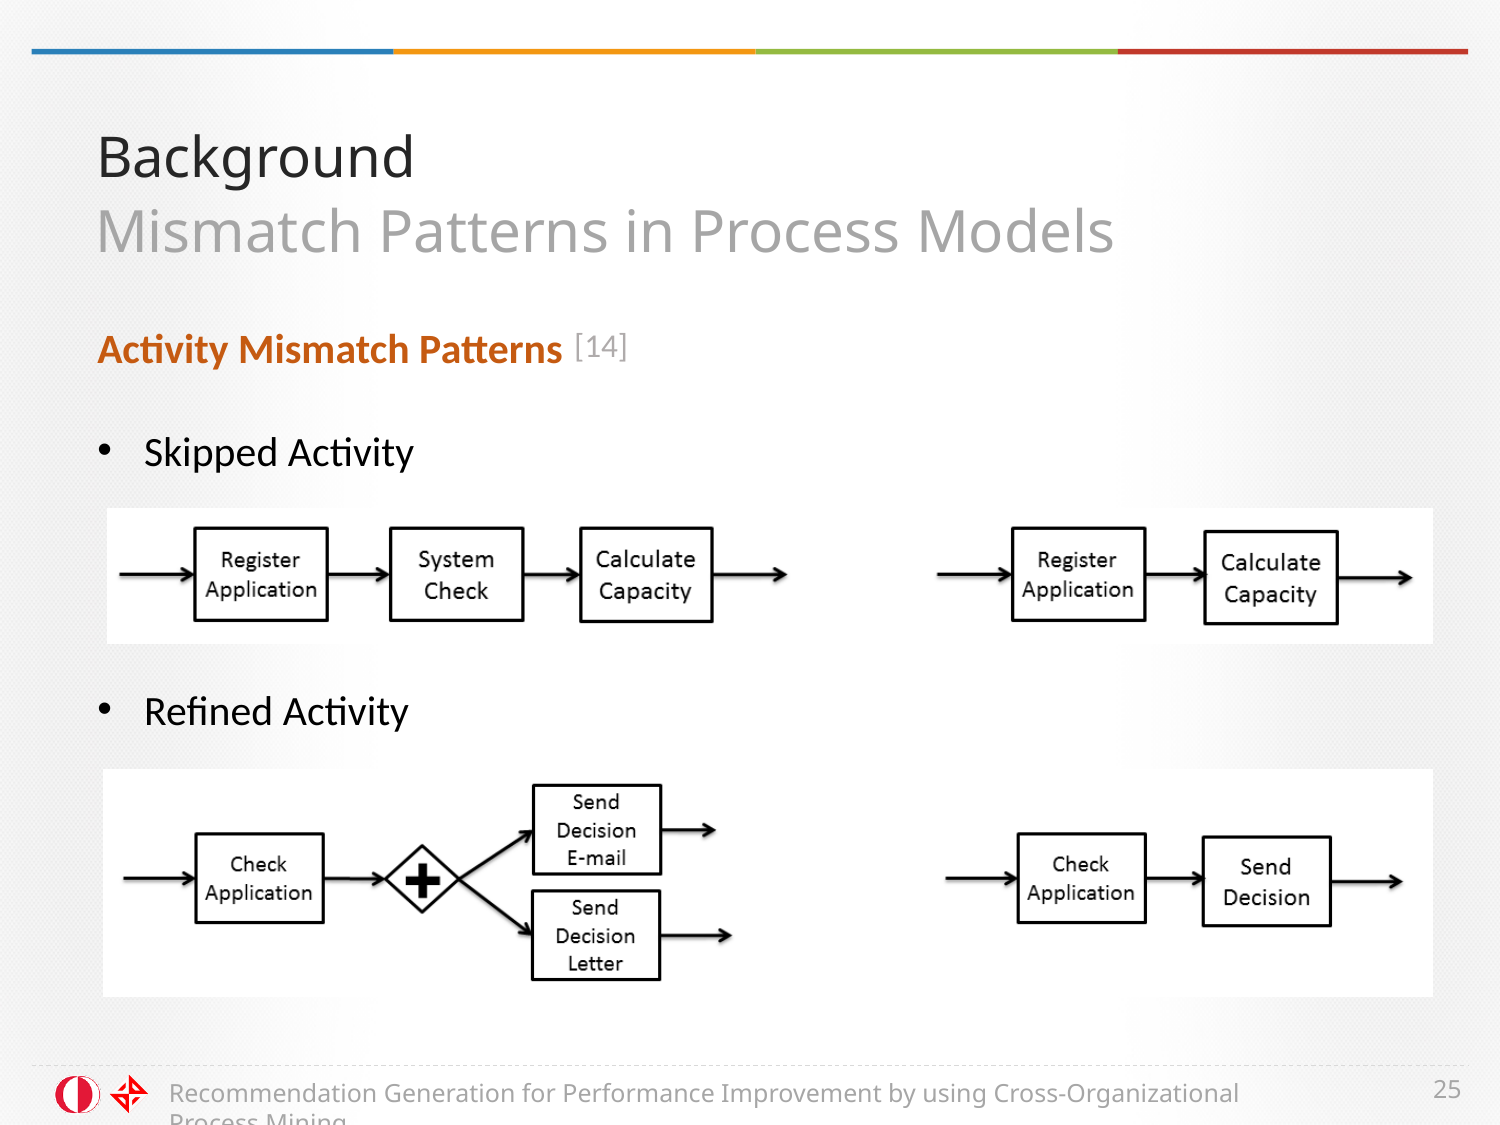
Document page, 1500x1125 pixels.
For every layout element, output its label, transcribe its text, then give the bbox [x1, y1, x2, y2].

picture [272, 1116, 281, 1125]
text_box Background [81, 114, 1500, 187]
picture [173, 1116, 180, 1123]
text_box Mismatch Patterns in Process Models [80, 187, 1500, 272]
text_box Refined Activity [85, 677, 1064, 725]
text_box [14] [559, 316, 680, 371]
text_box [31, 1065, 1477, 1116]
text_box Skipped Activity [85, 418, 1064, 479]
picture [178, 1116, 267, 1125]
text_box Activity Mismatch Patterns [85, 316, 1064, 418]
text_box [31, 48, 1469, 55]
picture [0, 0, 1500, 1125]
